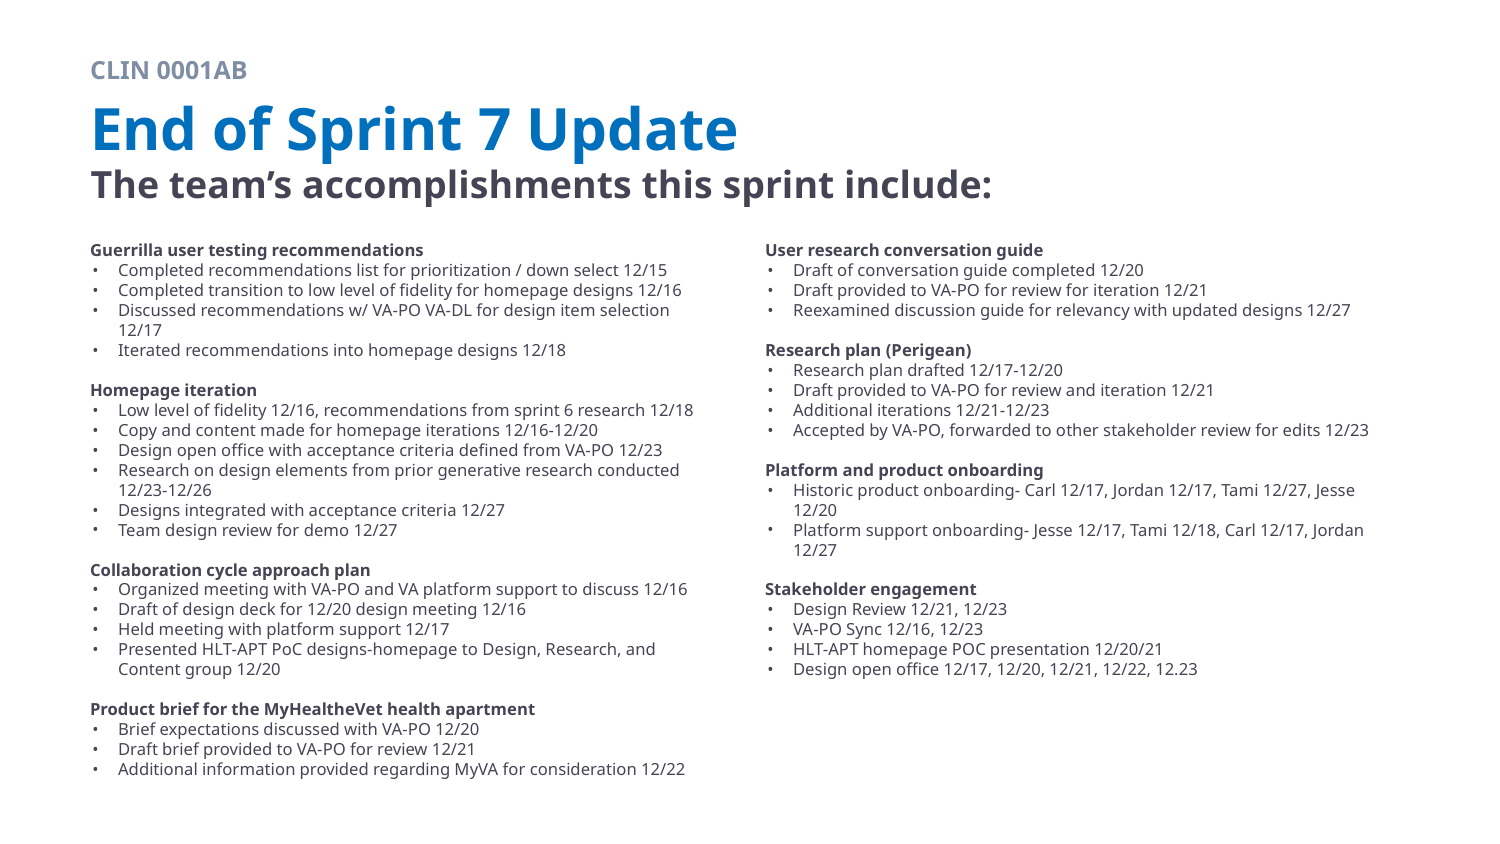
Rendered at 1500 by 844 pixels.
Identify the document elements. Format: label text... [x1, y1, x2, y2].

text_box The team’s accomplishments this sprint include: [75, 145, 1425, 240]
text_box User research conversation guide Draft of conversation guide completed 12/20 Draft provided to VA-PO for review for iteration 12/21 Reexamined discussion guide for relevancy with updated designs 12/27 Research plan (Perigean) Research plan drafted 12/17-12/20 Draft provided to VA-PO for review and iteration 12/21 Additional iterations 12/21-12/23 Accepted by VA-PO, forwarded to other stakeholder review for edits 12/23 Platform and product onboarding Historic product onboarding- Carl 12/17, Jordan 12/17, Tami 12/27, Jesse 12/20 Platform support onboarding- Jesse 12/17, Tami 12/18, Carl 12/17, Jordan 12/27 Stakeholder engagement Design Review 12/21, 12/23 VA-PO Sync 12/16, 12/23 HLT-APT homepage POC presentation 12/20/21 Design open office 12/17, 12/20, 12/21, 12/22, 12.23 [750, 224, 1388, 714]
title End of Sprint 7 Update [75, 84, 1425, 145]
list CLIN 0001AB [75, 40, 1425, 84]
text_box Guerrilla user testing recommendations Completed recommendations list for prioritization / down select 12/15 Completed transition to low level of fidelity for homepage designs 12/16 Discussed recommendations w/ VA-PO VA-DL for design item selection 12/17 Iterated recommendations into homepage designs 12/18 Homepage iteration Low level of fidelity 12/16, recommendations from sprint 6 research 12/18 Copy and content made for homepage iterations 12/16-12/20 Design open office with acceptance criteria defined from VA-PO 12/23 Research on design elements from prior generative research conducted 12/23-12/26 Designs integrated with acceptance criteria 12/27 Team design review for demo 12/27 Collaboration cycle approach plan Organized meeting with VA-PO and VA platform support to discuss 12/16 Draft of design deck for 12/20 design meeting 12/16 Held meeting with platform support 12/17 Presented HLT-APT PoC designs-homepage to Design, Research, and Content group 12/20 Product brief for the MyHealtheVet health apartment Brief expectations discussed with VA-PO 12/20 Draft brief provided to VA-PO for review 12/21 Additional information provided regarding MyVA for consideration 12/22 [75, 240, 713, 844]
